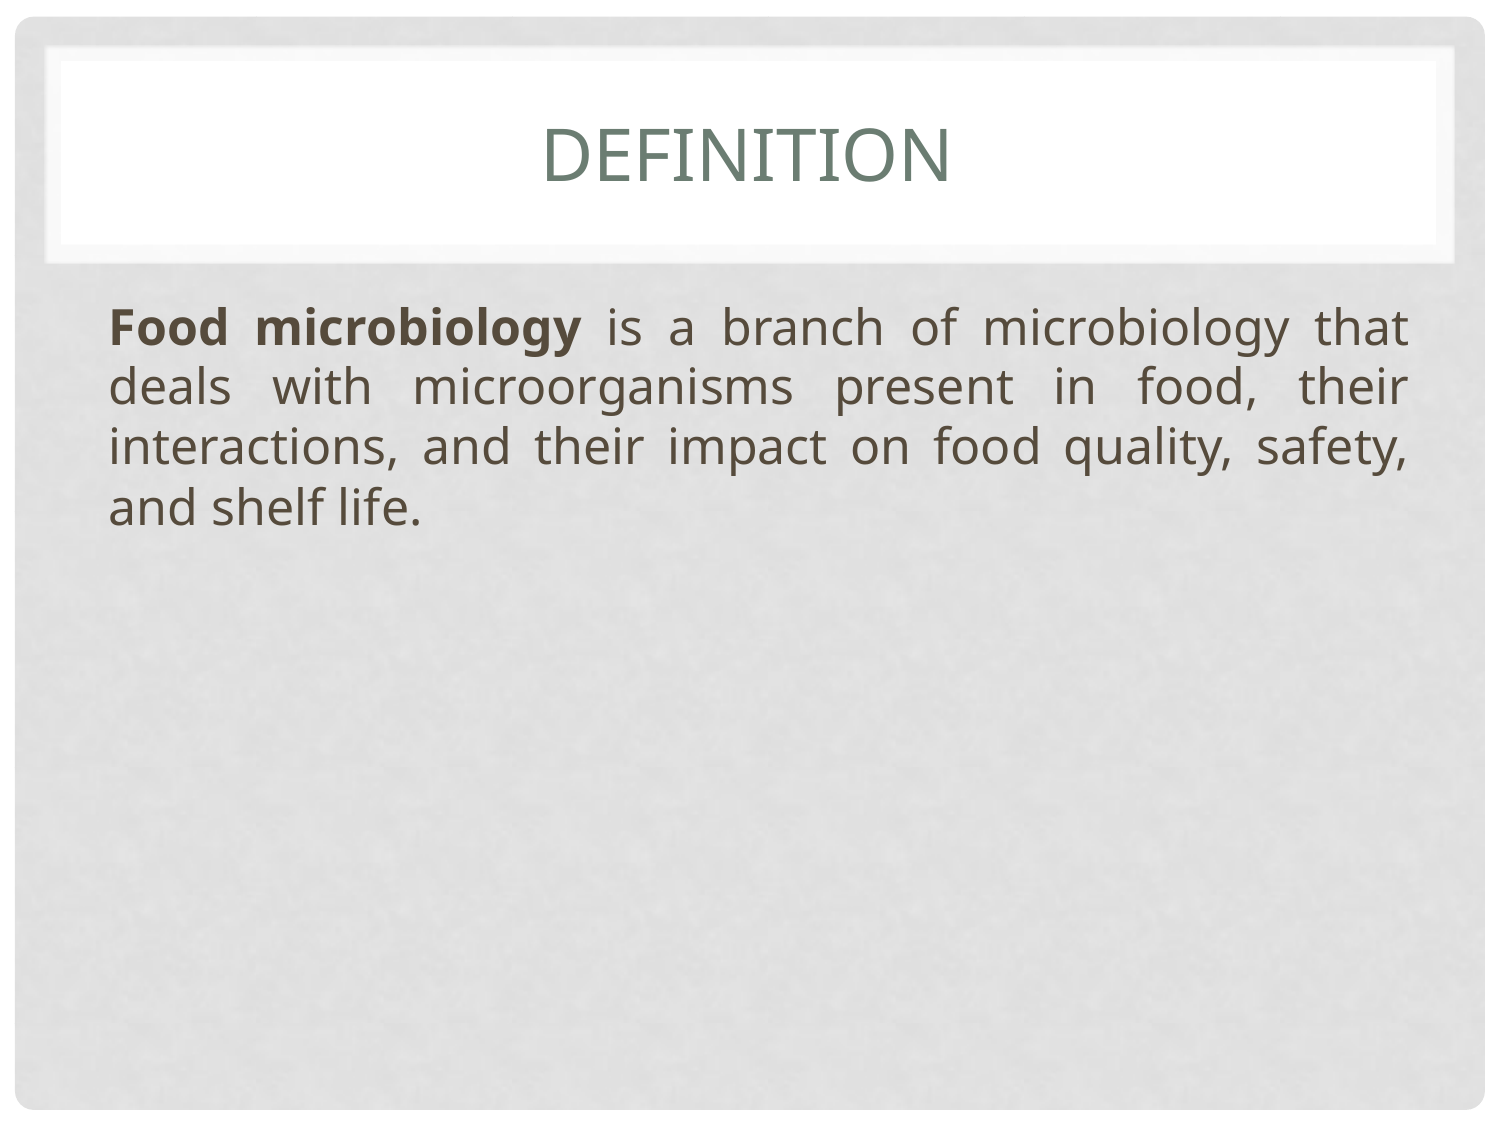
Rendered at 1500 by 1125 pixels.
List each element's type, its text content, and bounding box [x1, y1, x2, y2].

list Food microbiology is a branch of microbiology that deals with microorganisms present in food, their interactions, and their impact on food quality, safety, and shelf life. [75, 287, 1425, 1005]
title definition [69, 66, 1425, 238]
